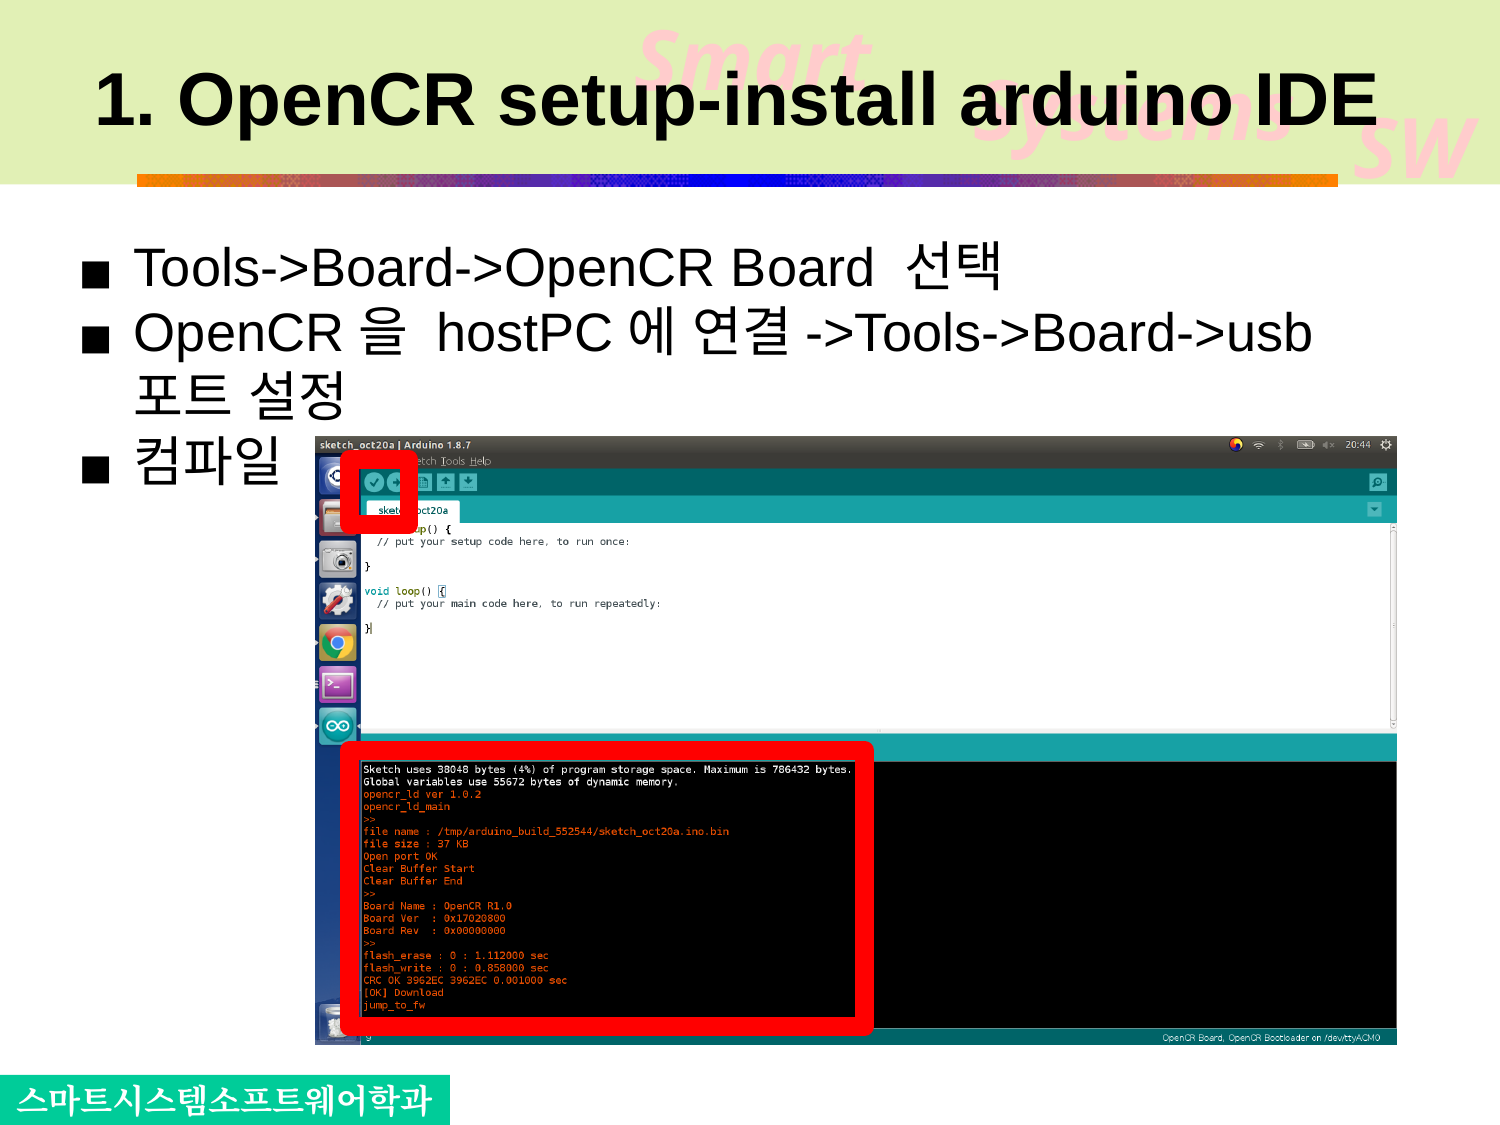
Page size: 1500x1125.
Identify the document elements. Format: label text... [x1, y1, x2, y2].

picture [137, 175, 1338, 187]
title 1. OpenCR setup-install arduino IDE [62, 15, 1413, 175]
text_box Tools->Board->OpenCR Board 선택 OpenCR을 hostPC에 연결->Tools->Board->usb 포트 설정 컴파일 [62, 224, 1413, 1010]
picture [315, 436, 1398, 1046]
